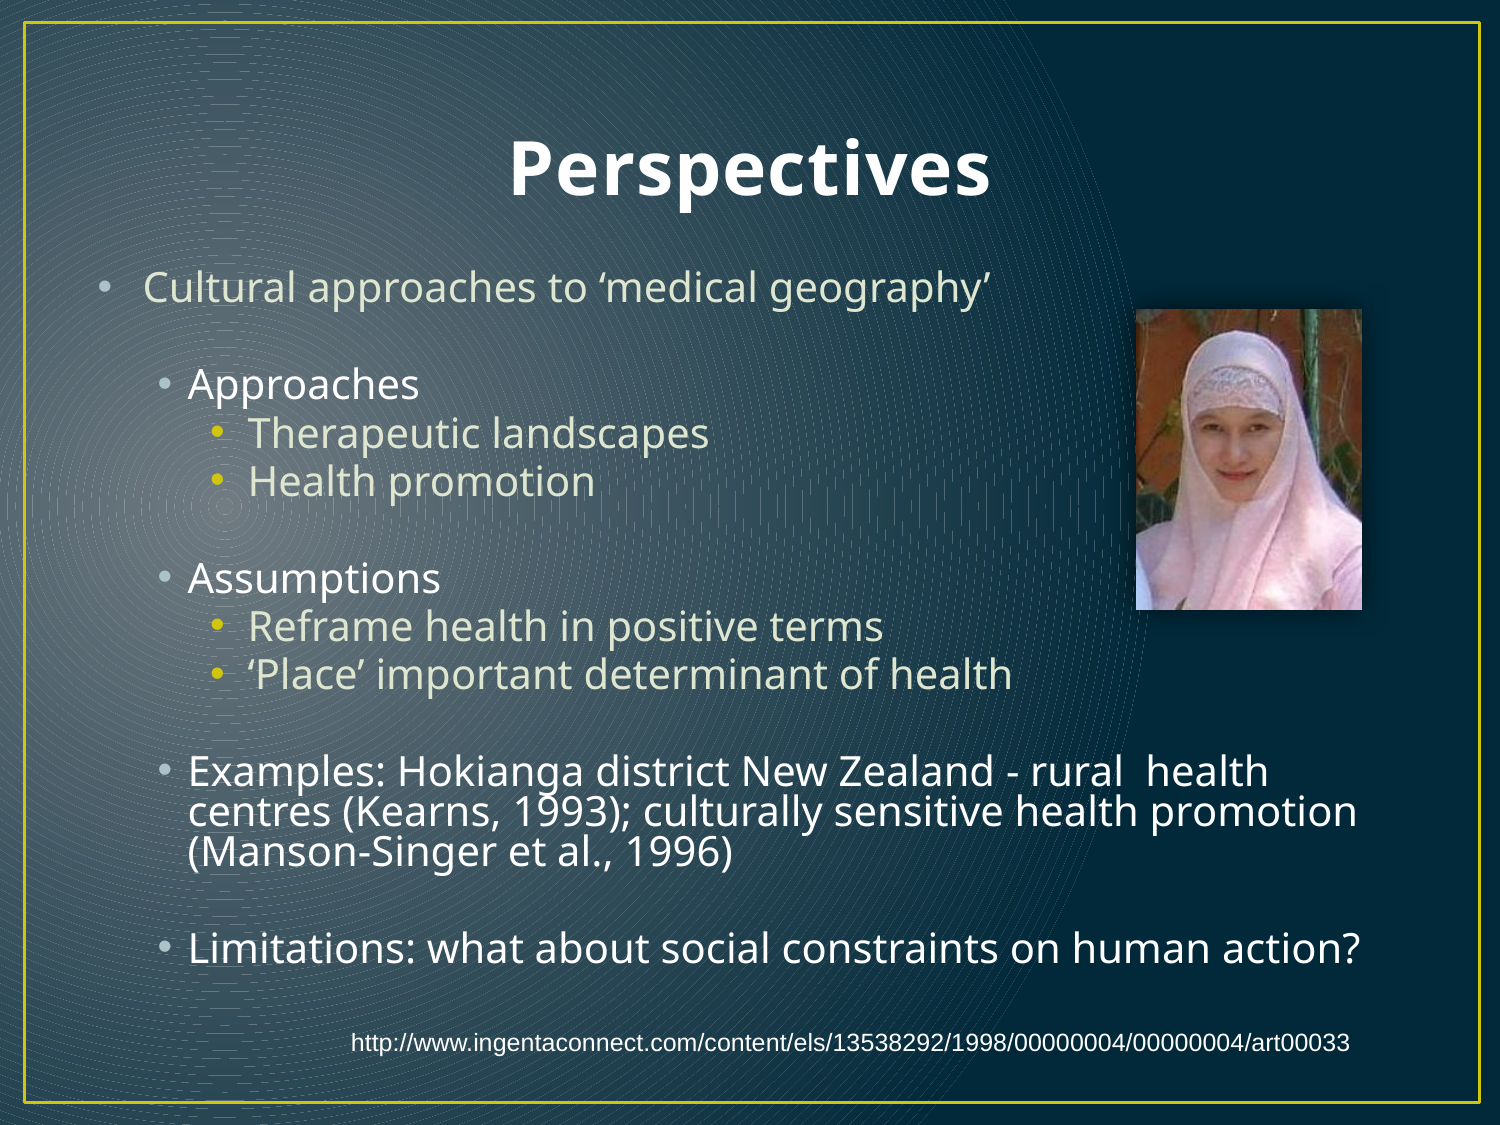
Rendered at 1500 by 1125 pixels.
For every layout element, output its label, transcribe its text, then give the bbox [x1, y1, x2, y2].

picture [1136, 309, 1362, 610]
text_box http://www.ingentaconnect.com/content/els/13538292/1998/00000004/00000004/art00033 [336, 1019, 1368, 1065]
title Perspectives [75, 30, 1425, 219]
list Cultural approaches to ‘medical geography’ Approaches Therapeutic landscapes Health promotion Assumptions Reframe health in positive terms ‘Place’ important determinant of health Examples: Hokianga district New Zealand - rural health centres (Kearns, 1993); culturally sensitive health promotion (Manson-Singer et al., 1996) Limitations: what about social constraints on human action? [82, 263, 1425, 1035]
